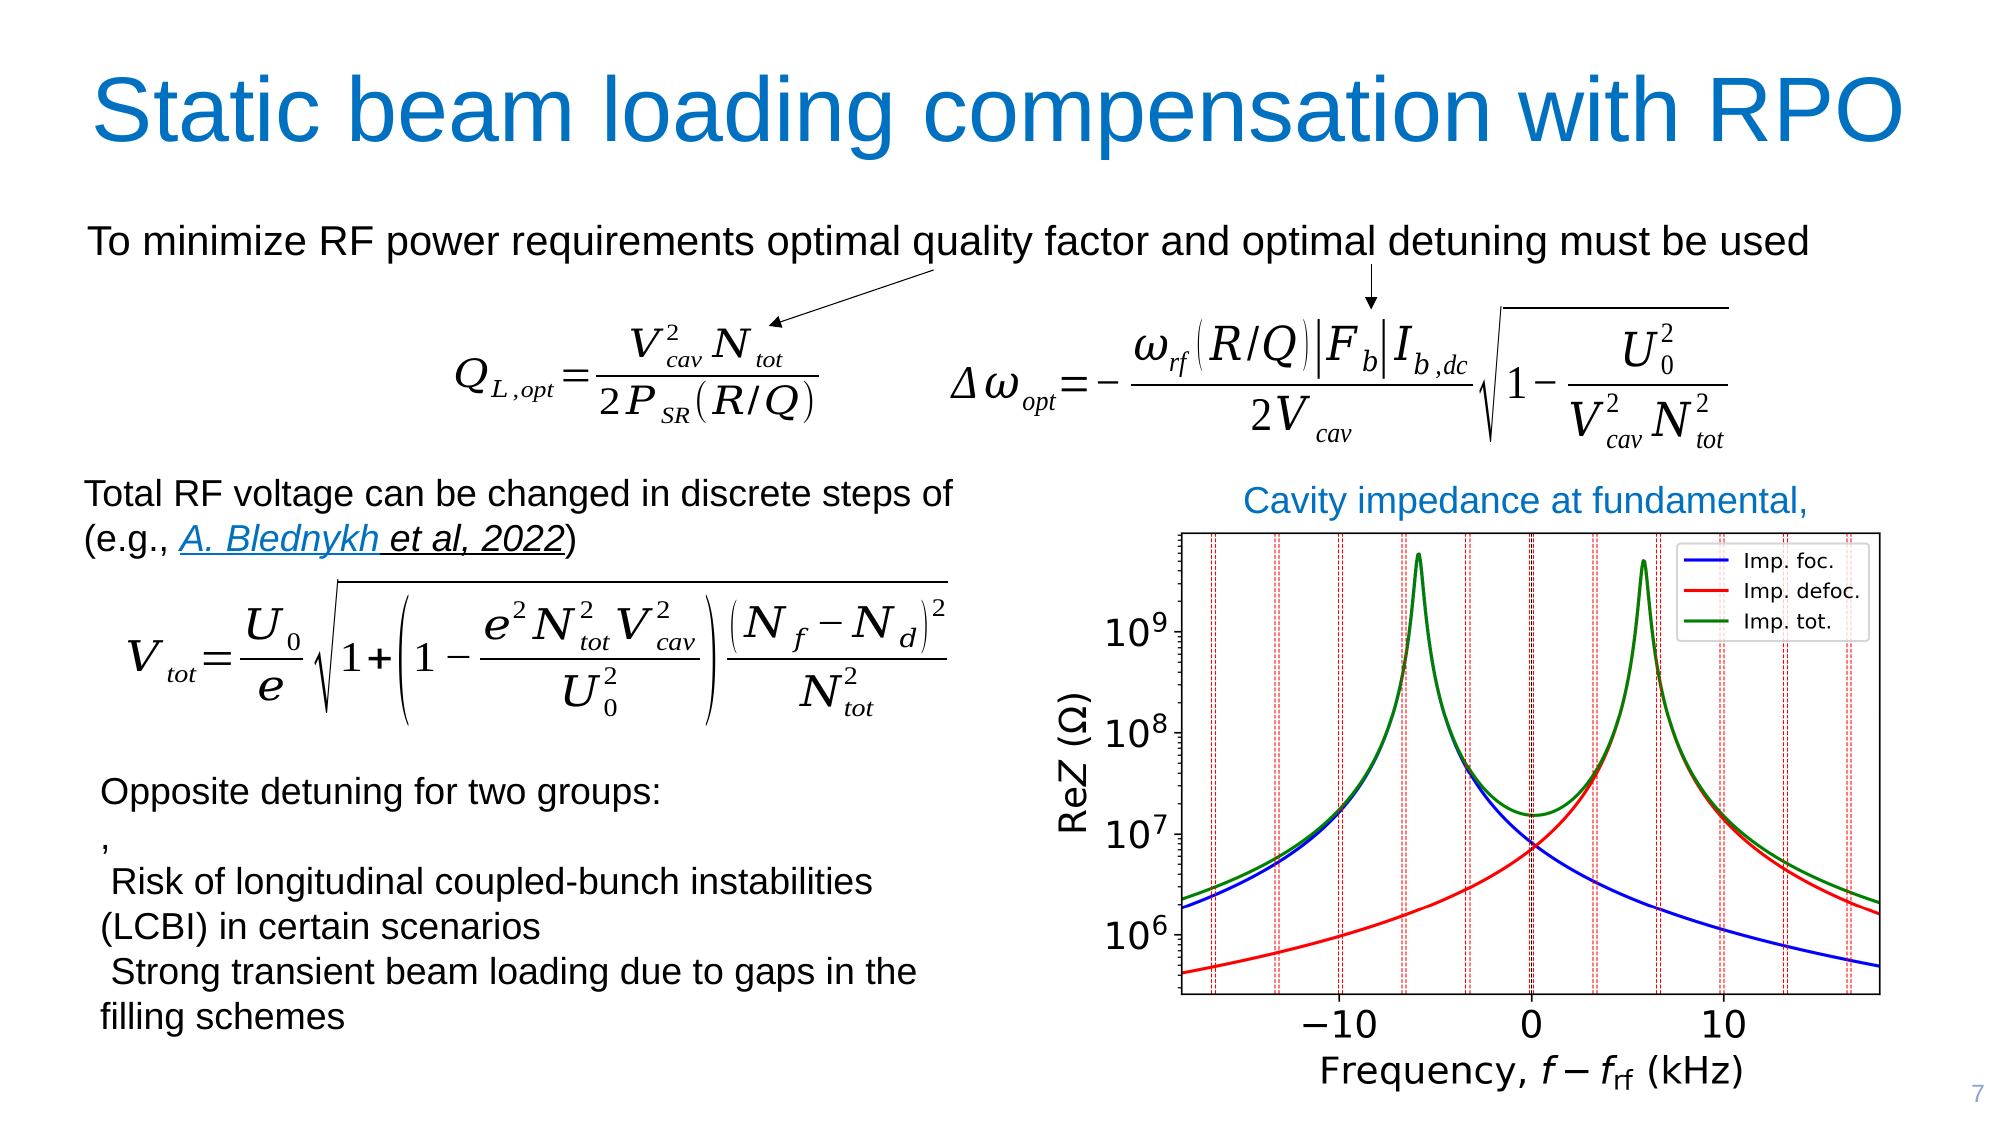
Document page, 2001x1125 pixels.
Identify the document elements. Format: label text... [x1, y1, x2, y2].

slide_number 7 [1550, 1062, 2000, 1122]
text_box To minimize RF power requirements optimal quality factor and optimal detuning must be used [72, 206, 1827, 272]
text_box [768, 269, 934, 326]
title Static beam loading compensation with RPO [0, 3, 2000, 221]
picture [1050, 526, 1887, 1100]
